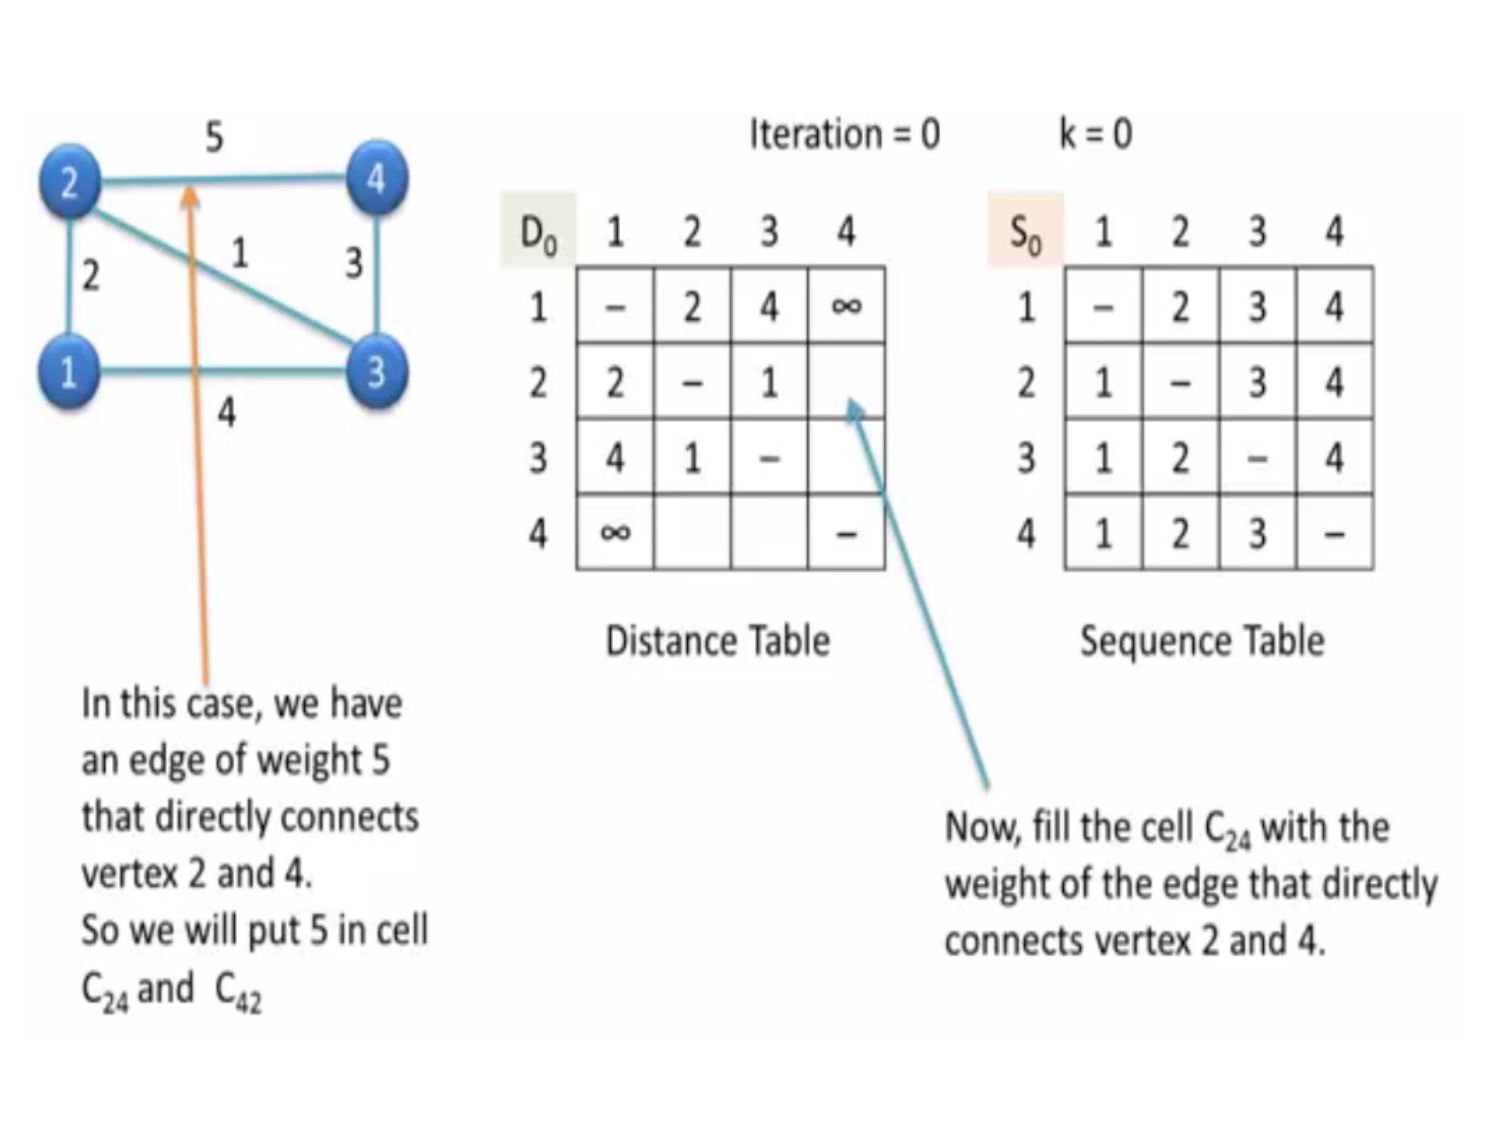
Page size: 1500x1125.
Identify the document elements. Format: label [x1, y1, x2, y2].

picture [24, 112, 1463, 1038]
